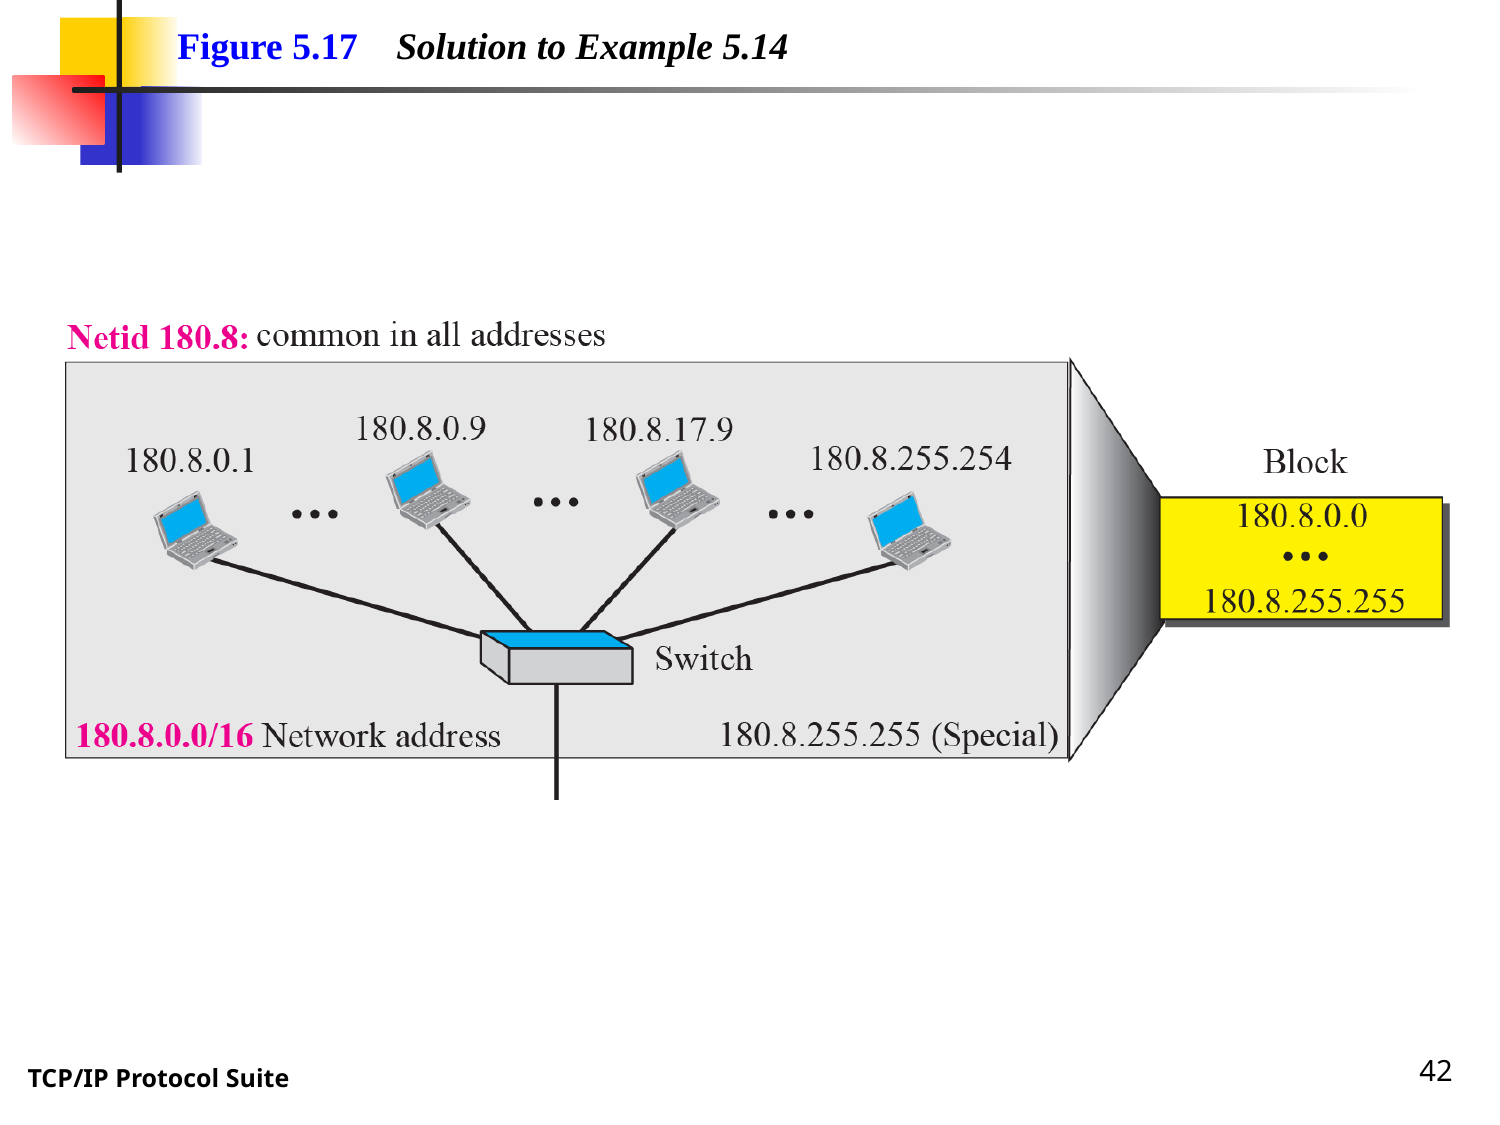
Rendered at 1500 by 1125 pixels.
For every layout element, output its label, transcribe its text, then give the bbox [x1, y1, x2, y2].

picture [65, 316, 1450, 800]
text_box [60, 17, 116, 86]
text_box [12, 75, 105, 145]
text_box [72, 87, 1423, 93]
text_box [122, 17, 177, 86]
text_box [80, 93, 116, 165]
text_box [116, 0, 122, 87]
slide_number 42 [1155, 1024, 1468, 1100]
text_box [122, 93, 141, 165]
text_box [141, 93, 202, 165]
text_box Figure 5.17 Solution to Example 5.14 [162, 14, 1100, 75]
text_box [116, 93, 122, 173]
footer TCP/IP Protocol Suite [12, 1025, 488, 1100]
